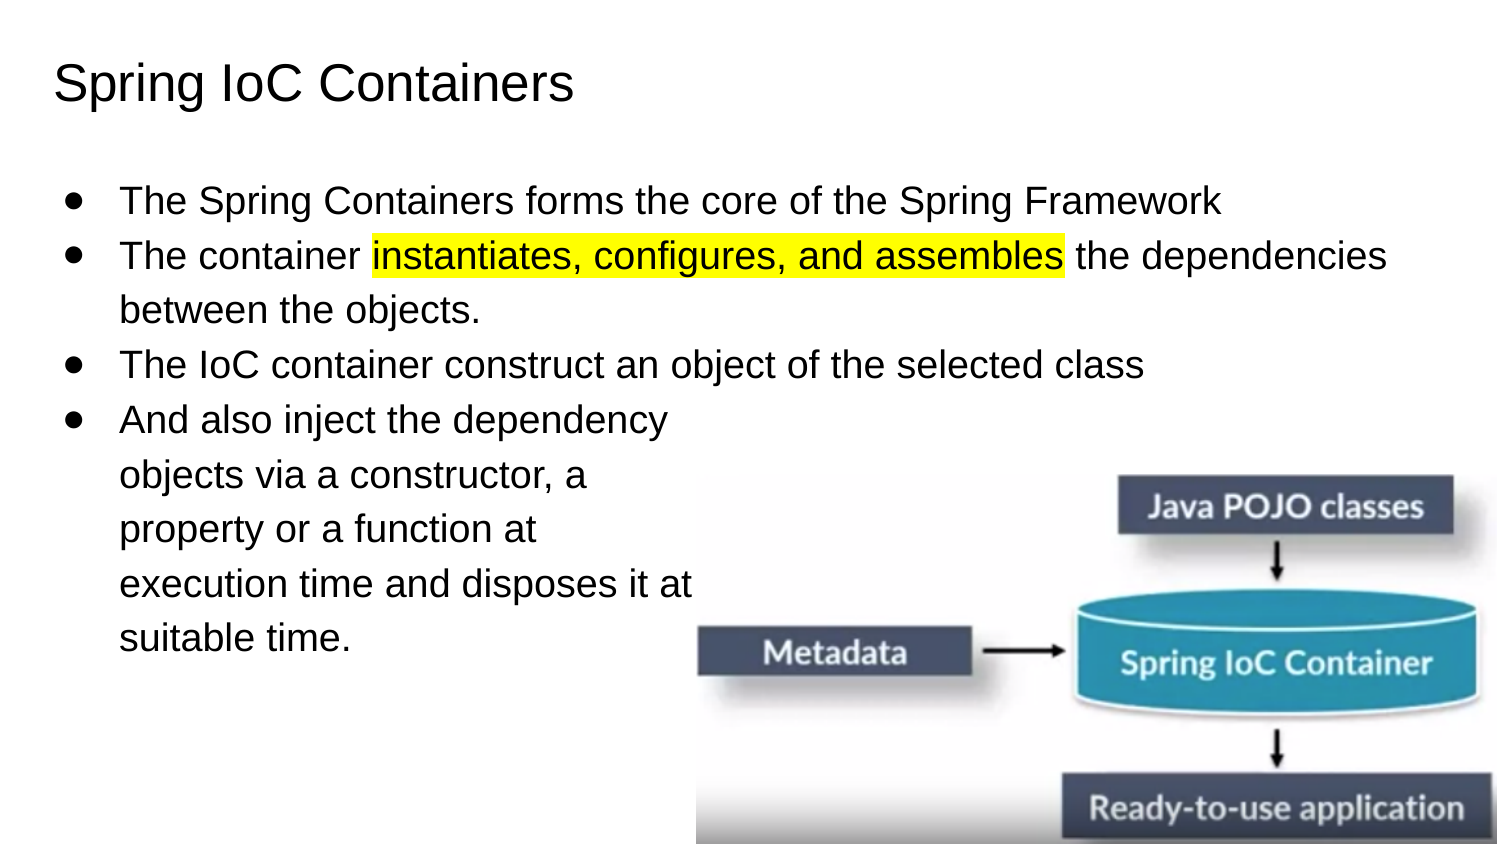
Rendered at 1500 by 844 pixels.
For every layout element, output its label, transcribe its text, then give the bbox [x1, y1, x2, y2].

list And also inject the dependency objects via a constructor, a property or a function at execution time and disposes it at suitable time. [29, 402, 729, 759]
title Spring IoC Containers [38, 33, 1436, 128]
picture [696, 473, 1498, 844]
text_box The Spring Containers forms the core of the Spring Framework The container instantiates, configures, and assembles the dependencies between the objects. The IoC container construct an object of the selected class [29, 152, 1445, 402]
